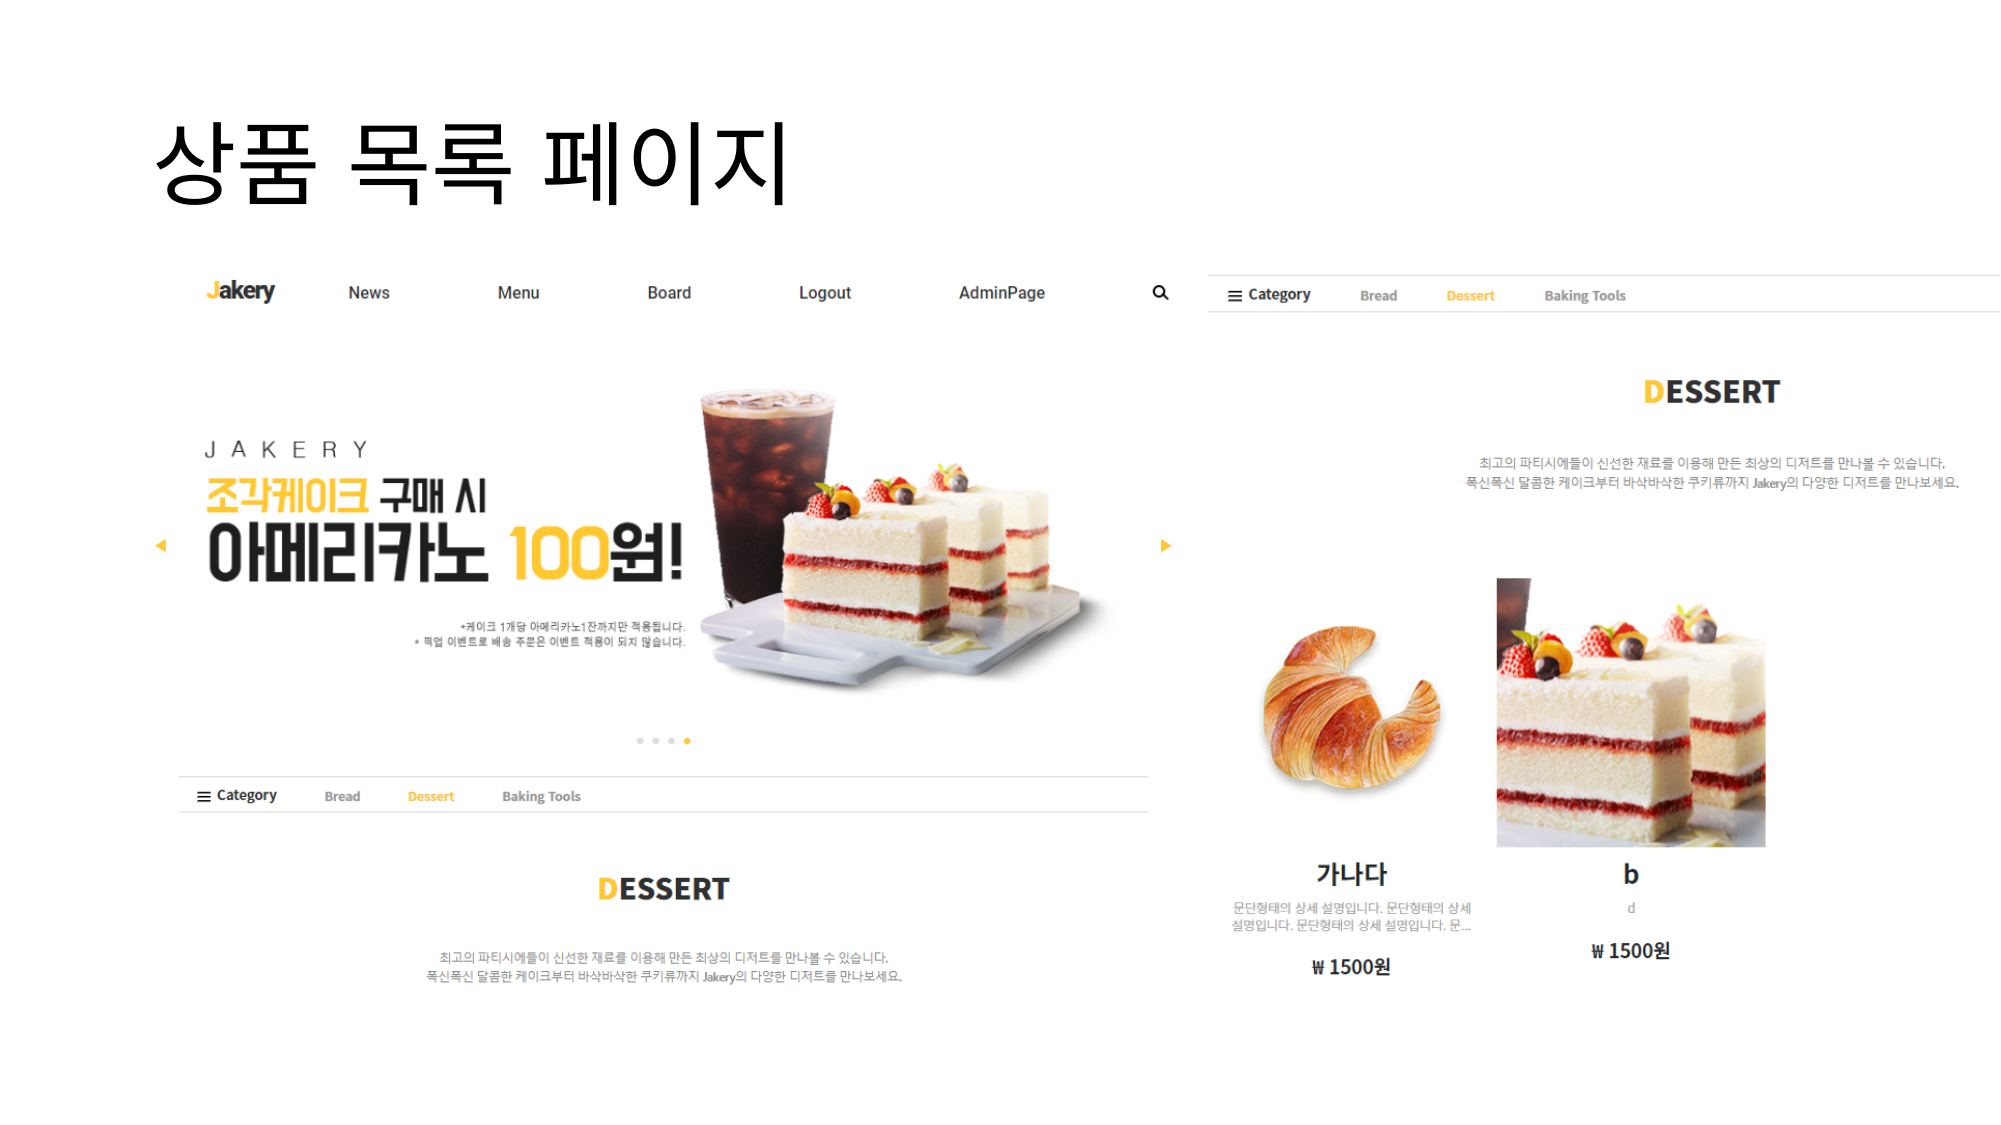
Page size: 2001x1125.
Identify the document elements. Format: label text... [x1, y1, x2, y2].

picture [137, 252, 2000, 1040]
title 상품 목록 페이지 [137, 59, 1863, 264]
